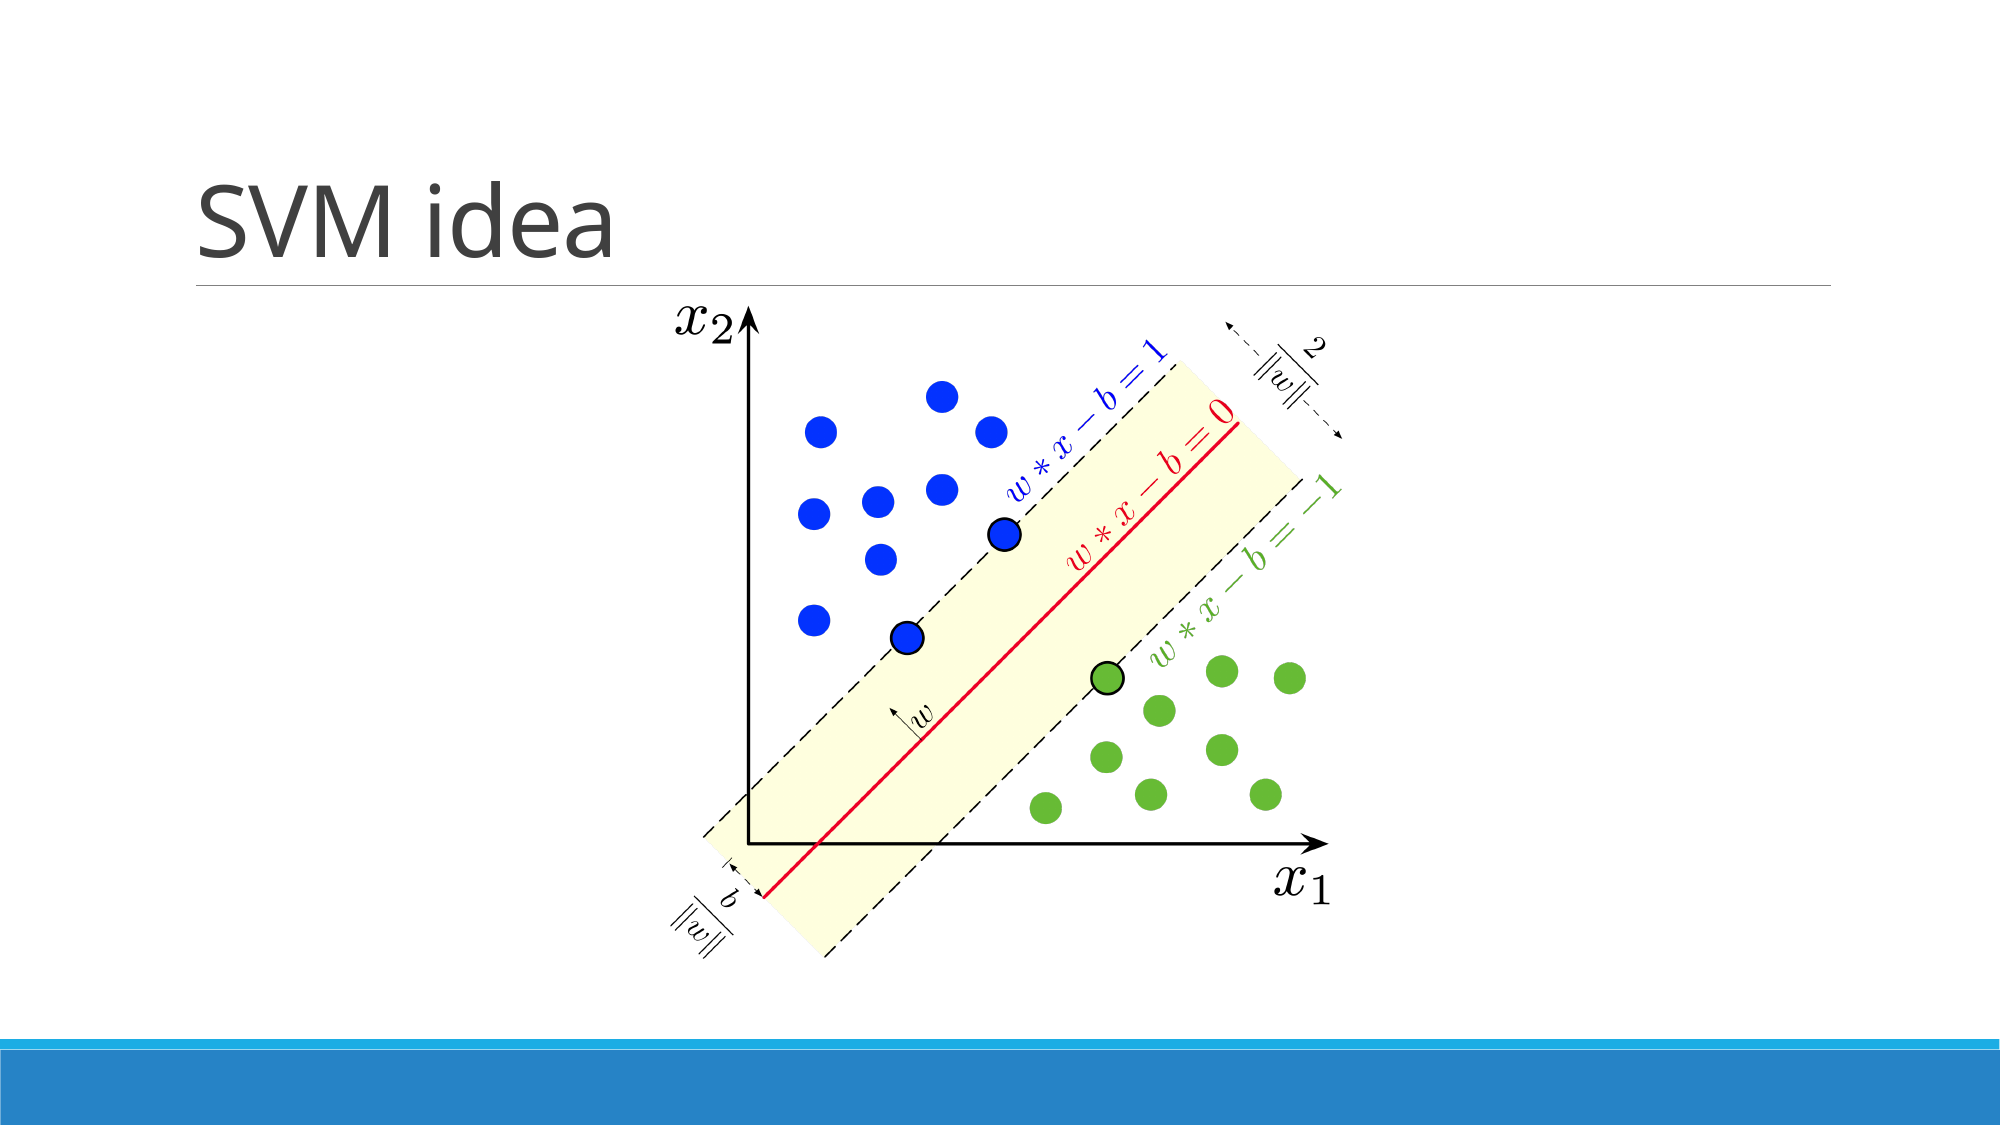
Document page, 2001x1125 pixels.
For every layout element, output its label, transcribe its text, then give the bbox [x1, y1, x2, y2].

title SVM idea [180, 47, 1830, 285]
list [664, 302, 1345, 964]
